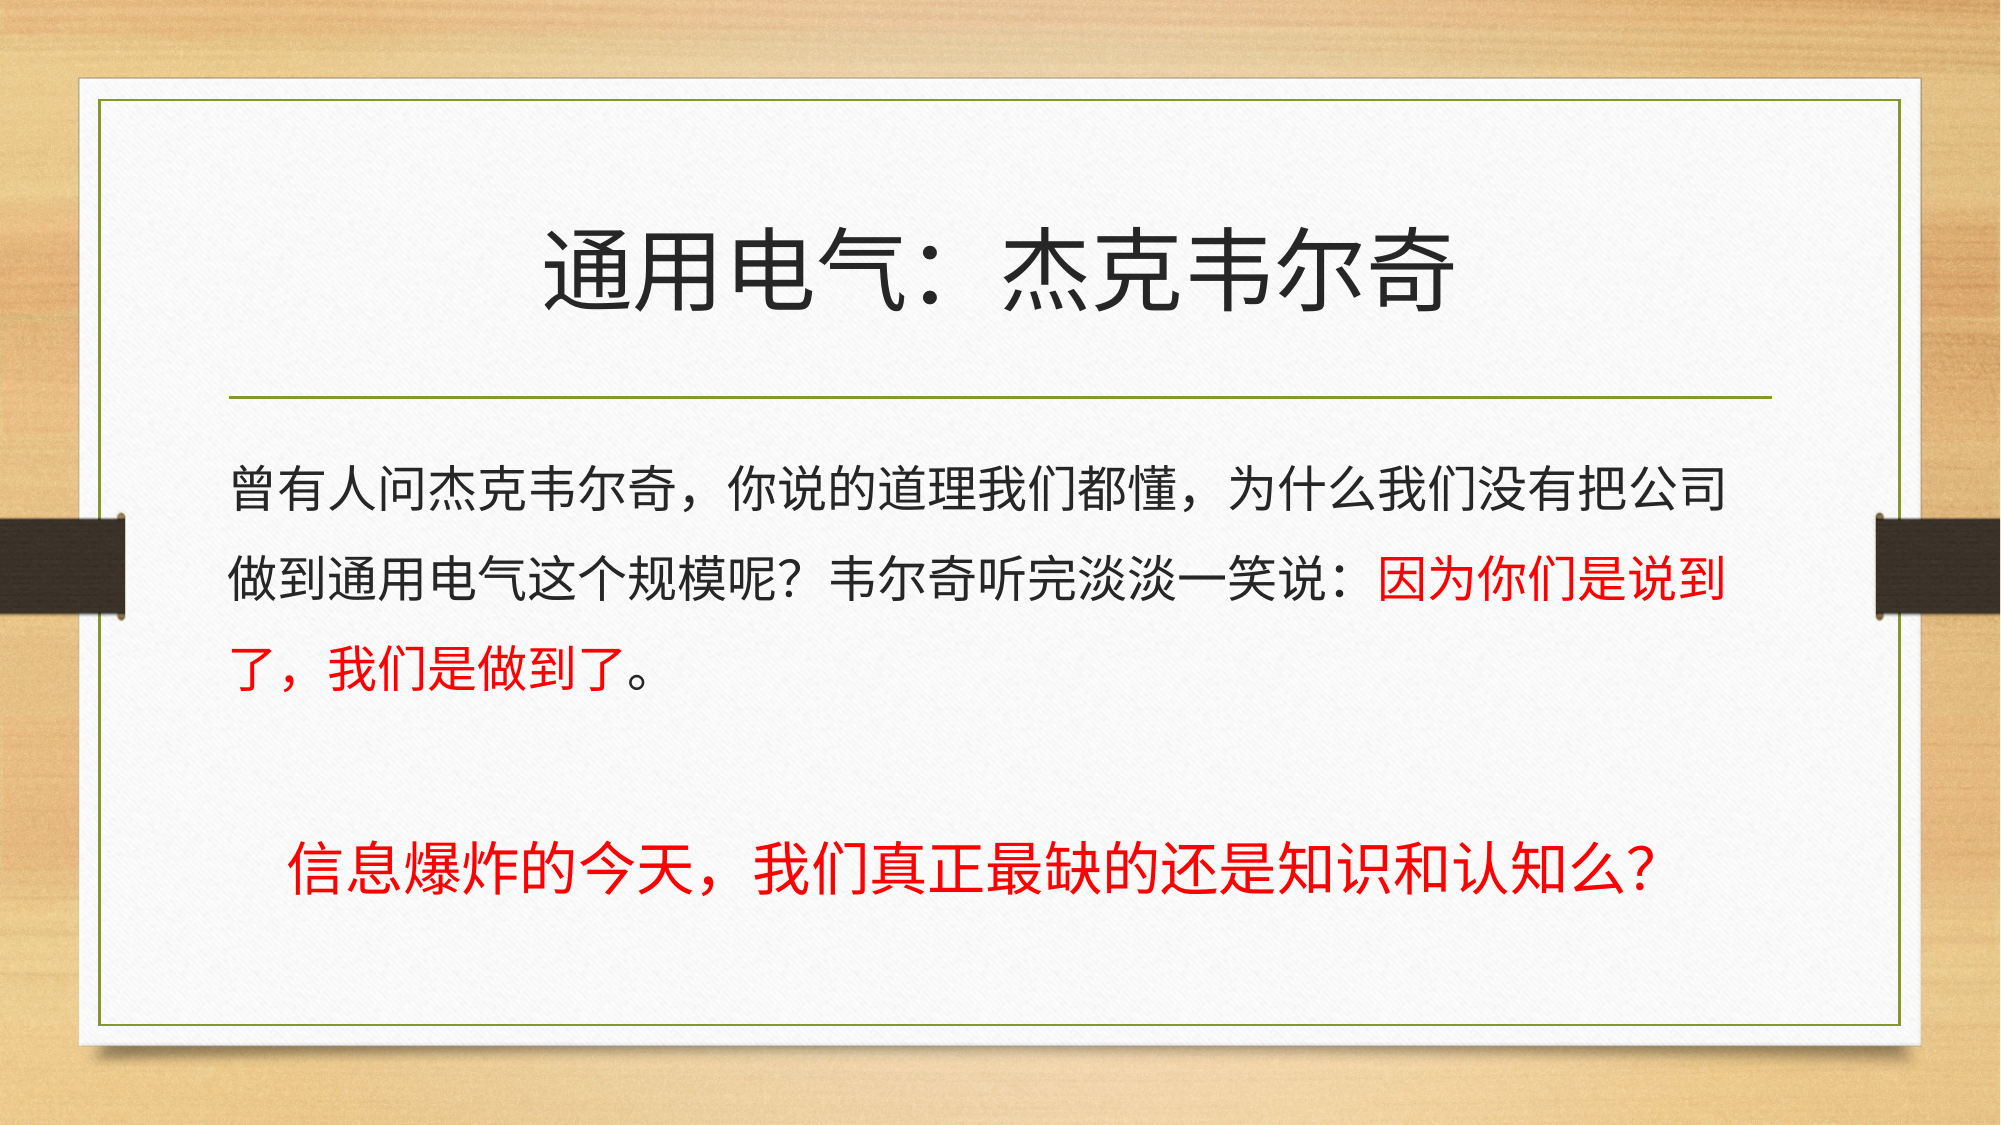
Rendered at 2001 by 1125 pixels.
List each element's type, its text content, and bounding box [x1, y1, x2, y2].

list 曾有人问杰克韦尔奇，你说的道理我们都懂，为什么我们没有把公司做到通用电气这个规模呢？韦尔奇听完淡淡一笑说：因为你们是说到了，我们是做到了。 [212, 419, 1788, 964]
picture [0, 0, 2001, 1125]
title 通用电气：杰克韦尔奇 [212, 161, 1788, 375]
text_box 信息爆炸的今天，我们真正最缺的还是知识和认知么？ [272, 824, 1673, 909]
